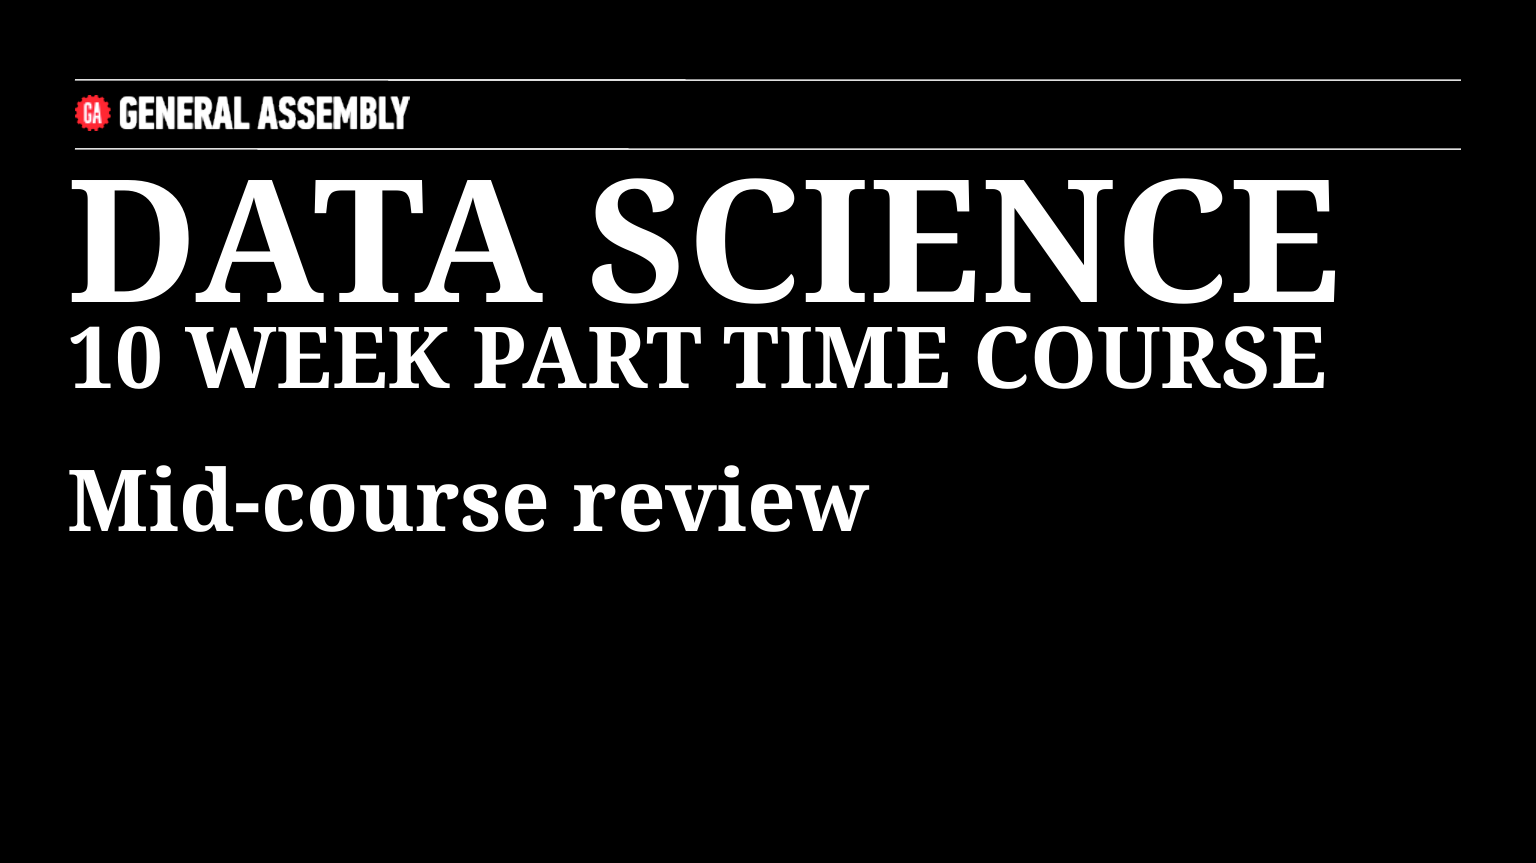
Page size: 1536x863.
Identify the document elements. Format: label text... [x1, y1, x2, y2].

picture [74, 94, 410, 132]
title DATA SCIENCE 10 WEEK PART TIME COURSE Mid-course review [67, 187, 1458, 676]
